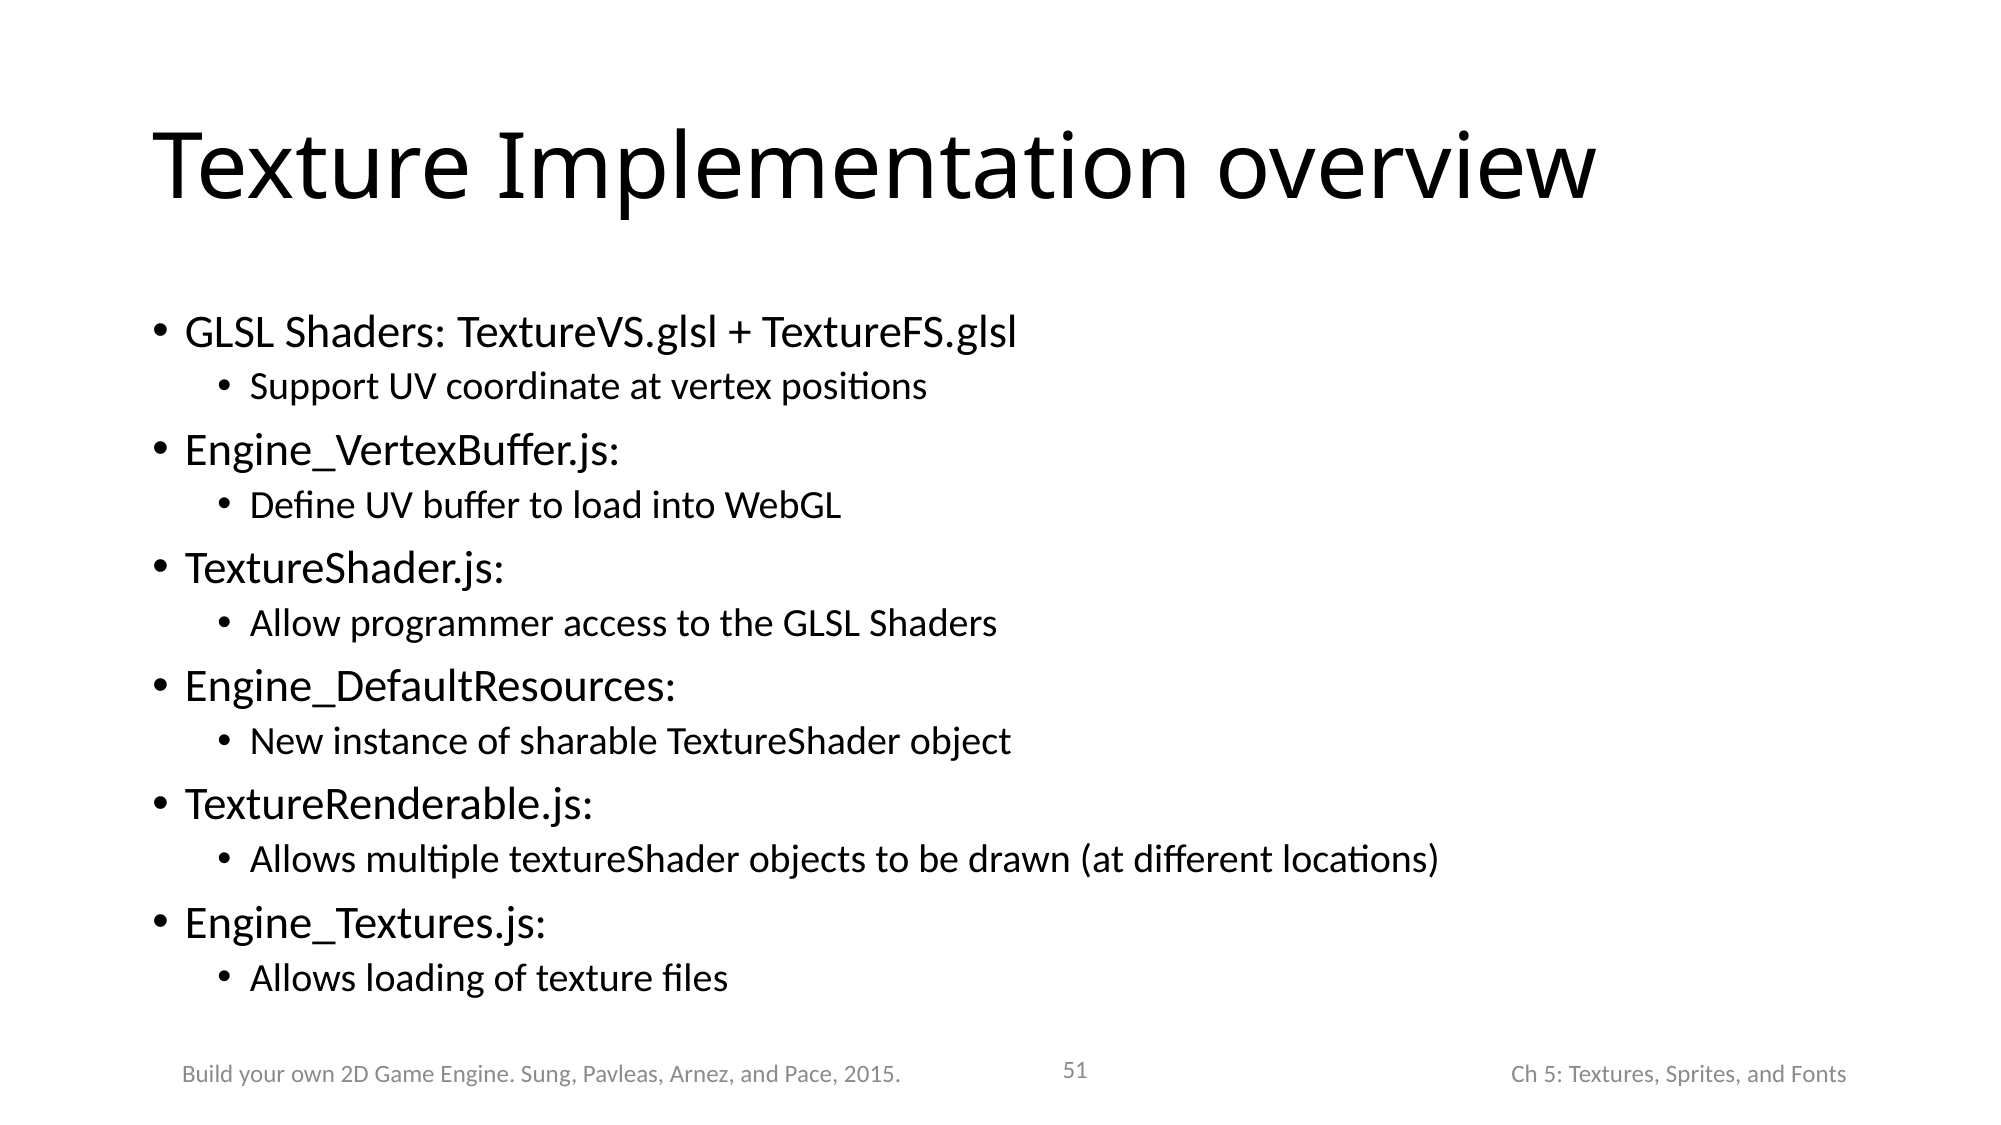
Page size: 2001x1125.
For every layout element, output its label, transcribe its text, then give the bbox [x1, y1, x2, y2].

list GLSL Shaders: TextureVS.glsl + TextureFS.glsl Support UV coordinate at vertex positions Engine_VertexBuffer.js: Define UV buffer to load into WebGL TextureShader.js: Allow programmer access to the GLSL Shaders Engine_DefaultResources: New instance of sharable TextureShader object TextureRenderable.js: Allows multiple textureShader objects to be drawn (at different locations) Engine_Textures.js: Allows loading of texture files [137, 299, 1863, 1014]
title Texture Implementation overview [137, 59, 1863, 278]
